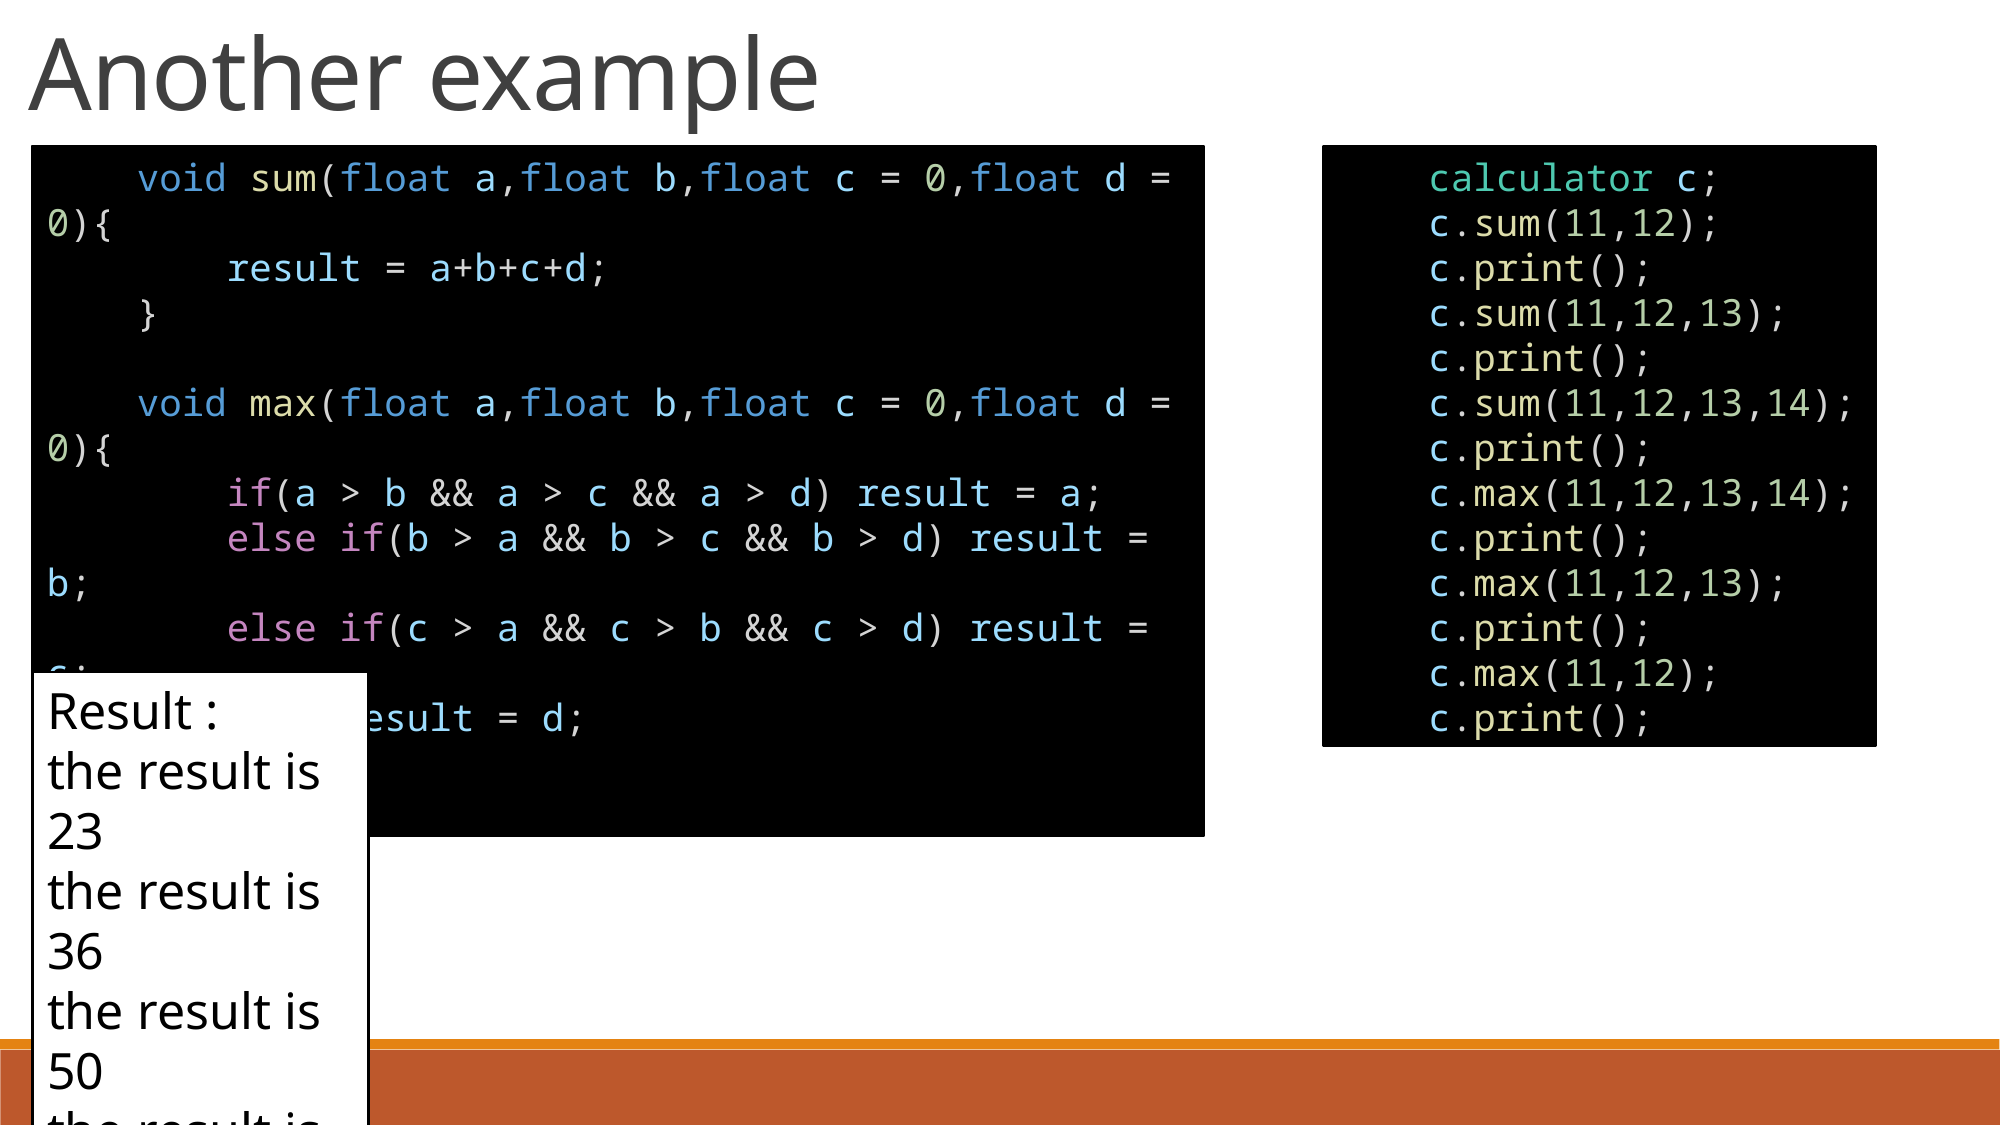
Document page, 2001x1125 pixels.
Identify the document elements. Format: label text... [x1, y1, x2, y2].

title Another example [13, 13, 1664, 138]
text_box void sum(float a,float b,float c = 0,float d = 0){ result = a+b+c+d; } void max(float a,float b,float c = 0,float d = 0){ if(a > b && a > c && a > d) result = a; else if(b > a && b > c && b > d) result = b; else if(c > a && c > b && c > d) result = c; else result = d; } [31, 145, 1205, 837]
text_box calculator c; c.sum(11,12); c.print(); c.sum(11,12,13); c.print(); c.sum(11,12,13,14); c.print(); c.max(11,12,13,14); c.print(); c.max(11,12,13); c.print(); c.max(11,12); c.print(); [1322, 145, 1877, 747]
text_box Result : the result is 23 the result is 36 the result is 50 the result is 14 the result is 13 the result is 12 [31, 671, 370, 1125]
